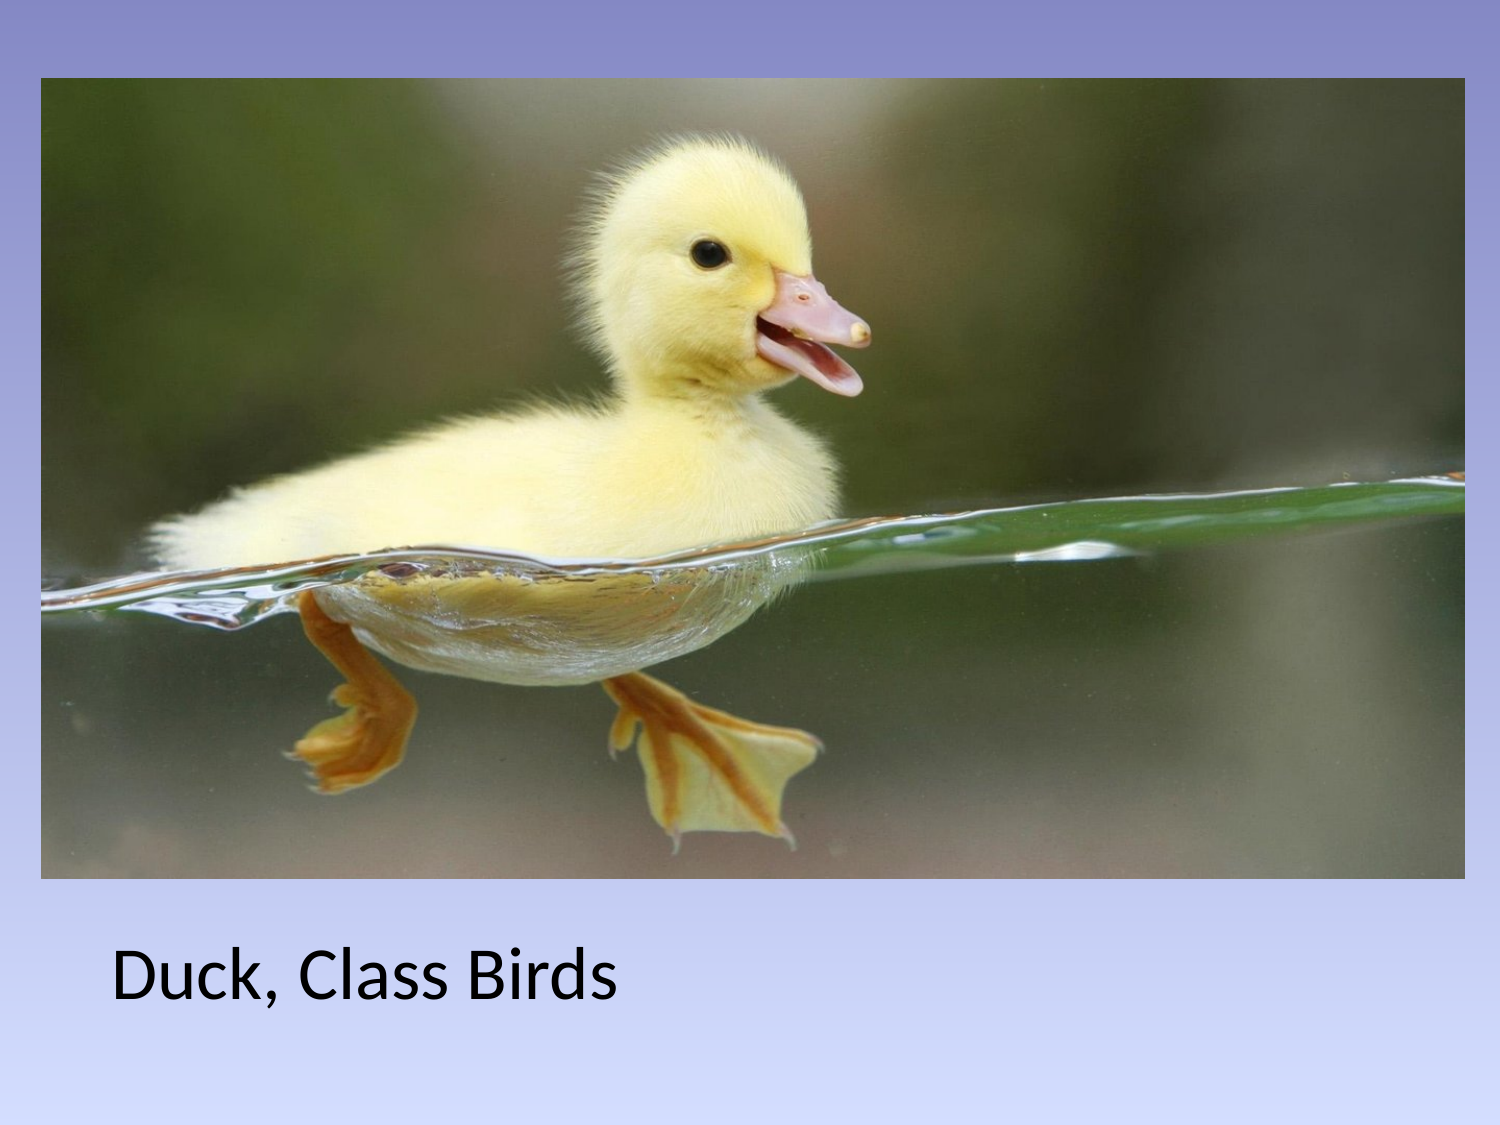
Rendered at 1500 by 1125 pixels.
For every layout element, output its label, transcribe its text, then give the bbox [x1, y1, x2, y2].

text_box Duck, Class Birds [96, 916, 634, 1022]
picture [40, 77, 1465, 879]
